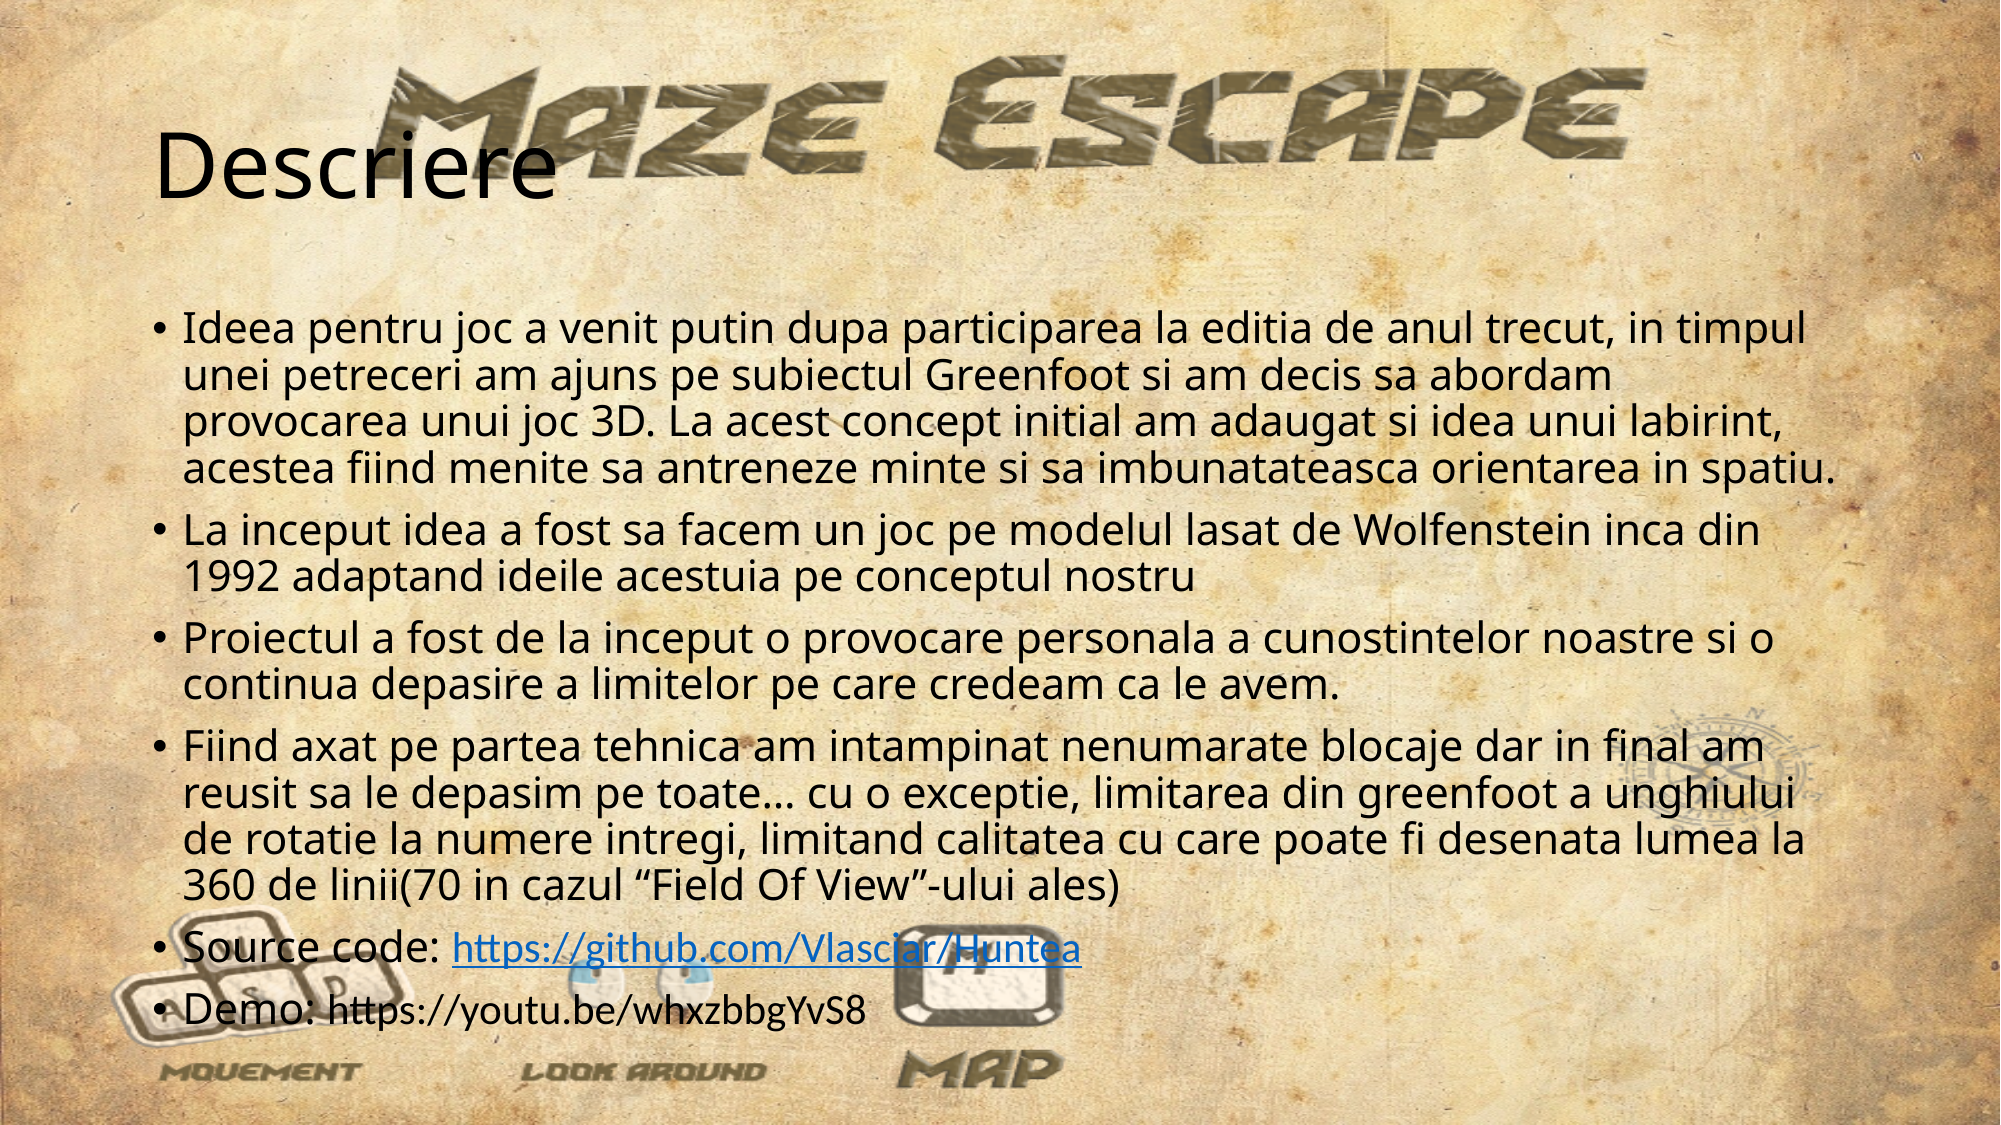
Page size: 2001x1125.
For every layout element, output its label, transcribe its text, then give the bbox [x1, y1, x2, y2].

list Ideea pentru joc a venit putin dupa participarea la editia de anul trecut, in timpul unei petreceri am ajuns pe subiectul Greenfoot si am decis sa abordam provocarea unui joc 3D. La acest concept initial am adaugat si idea unui labirint, acestea fiind menite sa antreneze minte si sa imbunatateasca orientarea in spatiu. La inceput idea a fost sa facem un joc pe modelul lasat de Wolfenstein inca din 1992 adaptand ideile acestuia pe conceptul nostru Proiectul a fost de la inceput o provocare personala a cunostintelor noastre si o continua depasire a limitelor pe care credeam ca le avem. Fiind axat pe partea tehnica am intampinat nenumarate blocaje dar in final am reusit sa le depasim pe toate… cu o exceptie, limitarea din greenfoot a unghiului de rotatie la numere intregi, limitand calitatea cu care poate fi desenata lumea la 360 de linii(70 in cazul “Field Of View”-ului ales) Source code: https://github.com/Vlasciar/Huntea Demo: https://youtu.be/whxzbbgYvS8 [137, 299, 1863, 1079]
title Descriere [137, 59, 1863, 278]
